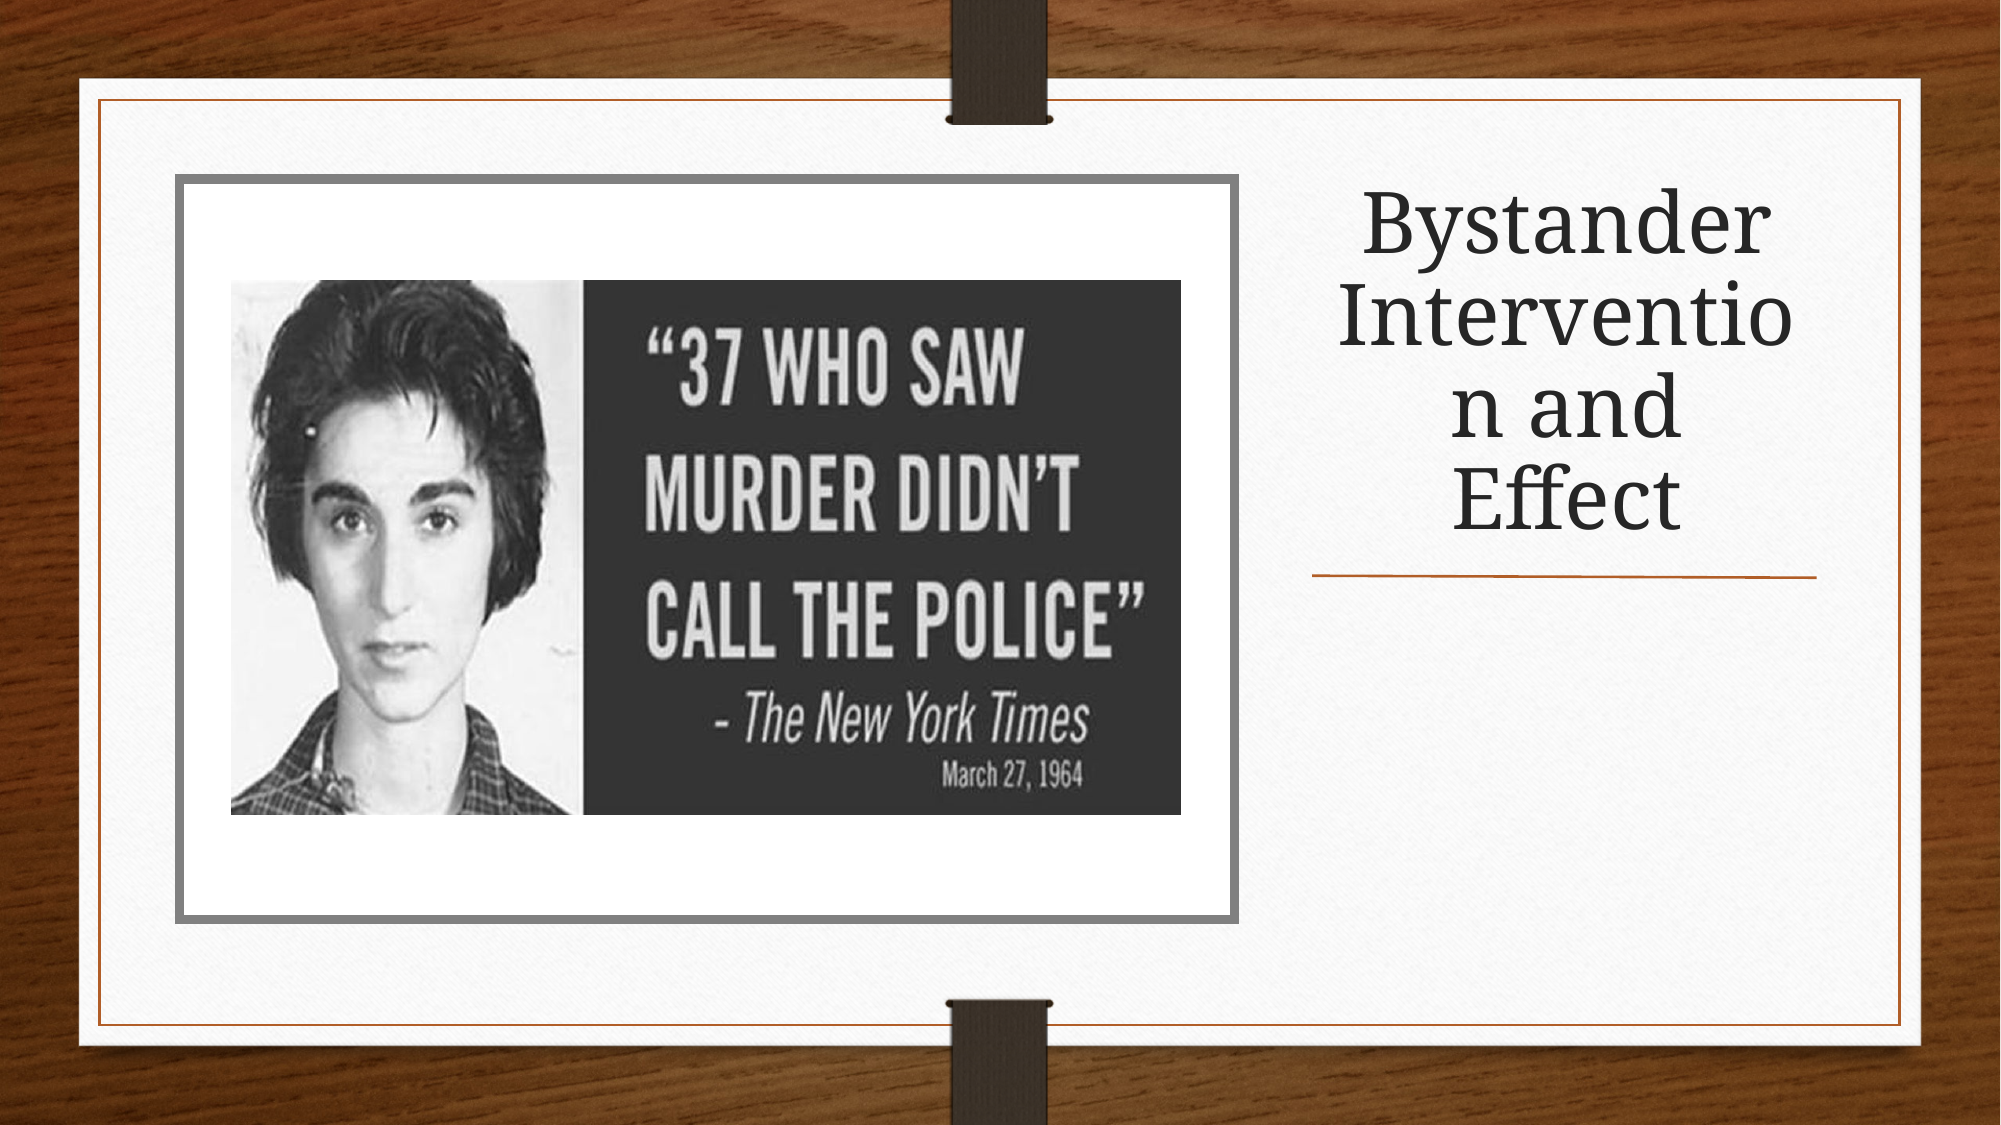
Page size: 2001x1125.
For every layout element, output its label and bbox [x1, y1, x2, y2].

list [231, 280, 1181, 815]
text_box [0, 0, 2000, 1125]
